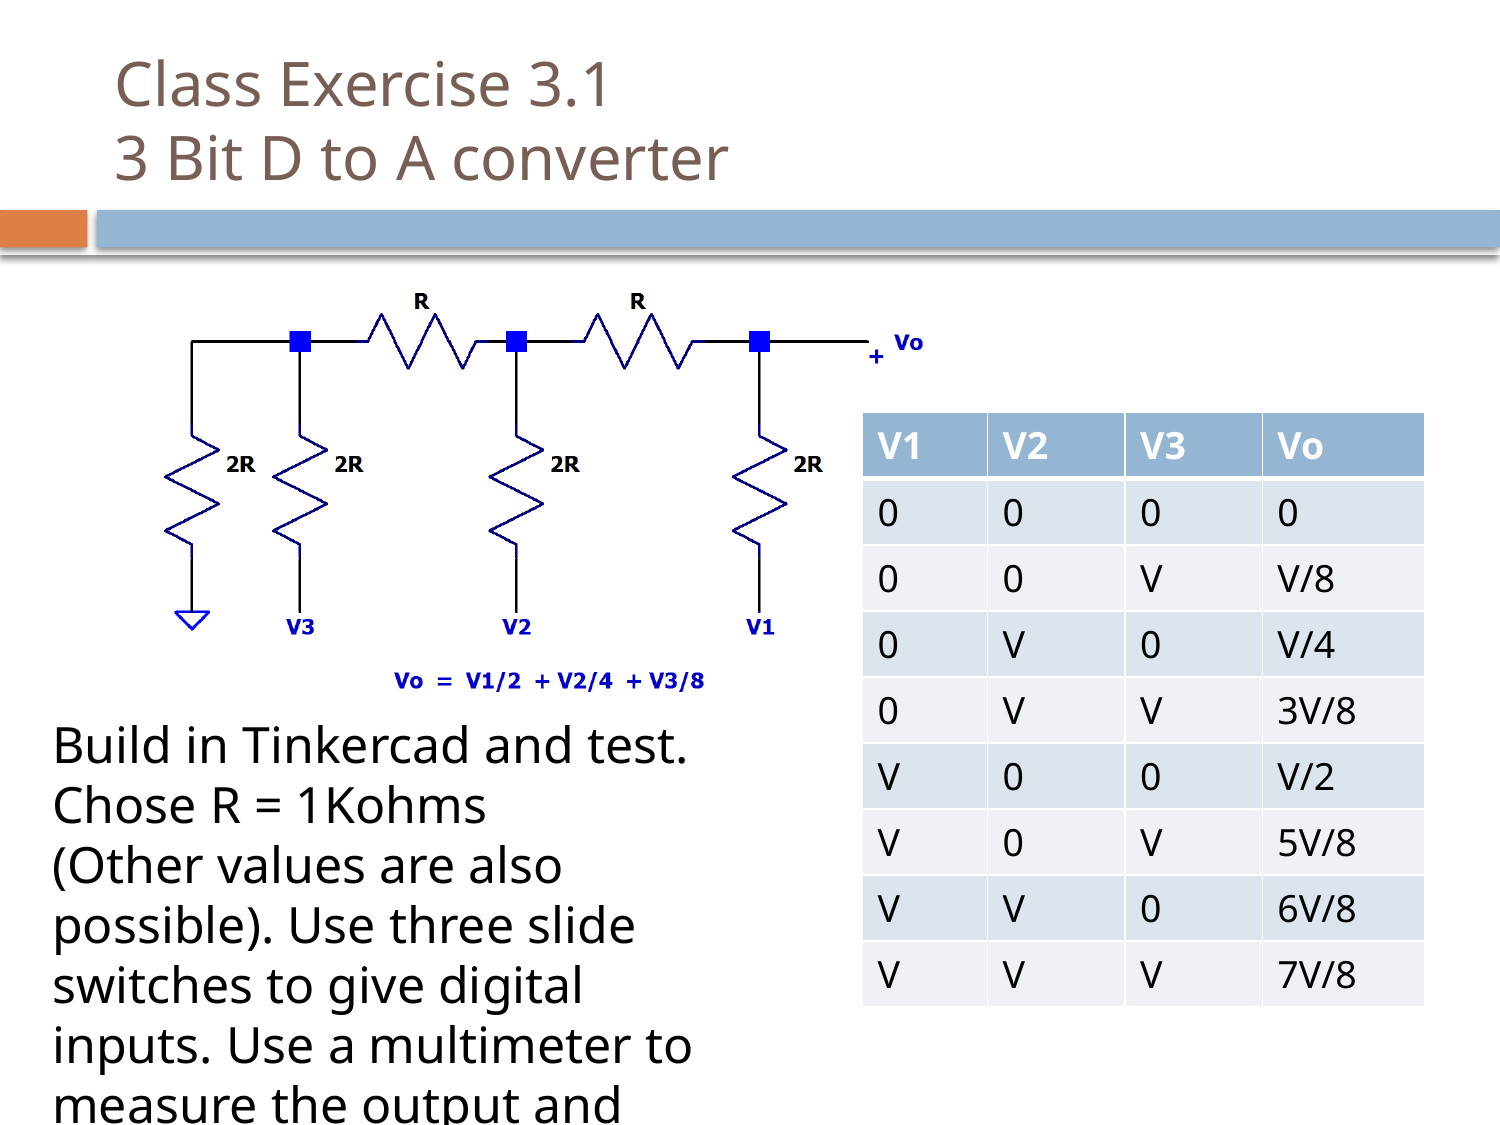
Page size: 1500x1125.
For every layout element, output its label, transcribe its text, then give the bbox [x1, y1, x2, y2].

table_cell 0 [1018, 546, 1124, 610]
table_cell 0 [1126, 744, 1262, 808]
table_cell 7V/8 [1263, 942, 1424, 1006]
table_cell V [1018, 612, 1124, 676]
table_cell V [1126, 810, 1262, 874]
table_cell V [988, 678, 1124, 742]
table_cell V [1126, 942, 1262, 1006]
table_cell 0 [1126, 876, 1262, 940]
table_cell V/4 [1263, 612, 1424, 676]
table_cell V [988, 876, 1124, 940]
table_cell 0 [863, 717, 987, 742]
table_header V3 [1126, 413, 1262, 476]
table_cell V [863, 810, 987, 874]
table_cell 6V/8 [1263, 876, 1424, 940]
text_box Build in Tinkercad and test. Chose R = 1Kohms (Other values are also possible). Use three slide switches to give digital inputs. Use a multimeter to measure the output and verify the table [37, 705, 763, 1125]
picture [74, 274, 1013, 707]
title Class Exercise 3.1 3 Bit D to A converter [99, 37, 1438, 200]
table_cell V [1126, 678, 1262, 742]
table_cell 0 [1126, 612, 1262, 676]
table_cell 0 [1263, 481, 1424, 544]
table_cell V [988, 942, 1124, 1006]
table_header V2 [1018, 413, 1124, 476]
table_cell V [1126, 546, 1262, 610]
table_cell 0 [988, 810, 1124, 874]
table_cell 5V/8 [1263, 810, 1424, 874]
table_cell V [863, 744, 987, 808]
table_cell 0 [988, 744, 1124, 808]
table_cell 0 [1018, 481, 1124, 544]
table_cell V [863, 876, 987, 940]
table_cell V/2 [1263, 744, 1424, 808]
table_cell 0 [1126, 481, 1262, 544]
table_cell V [863, 942, 987, 1006]
table_cell V/8 [1263, 546, 1424, 610]
table_header Vo [1263, 413, 1424, 476]
table_cell 3V/8 [1263, 678, 1424, 742]
